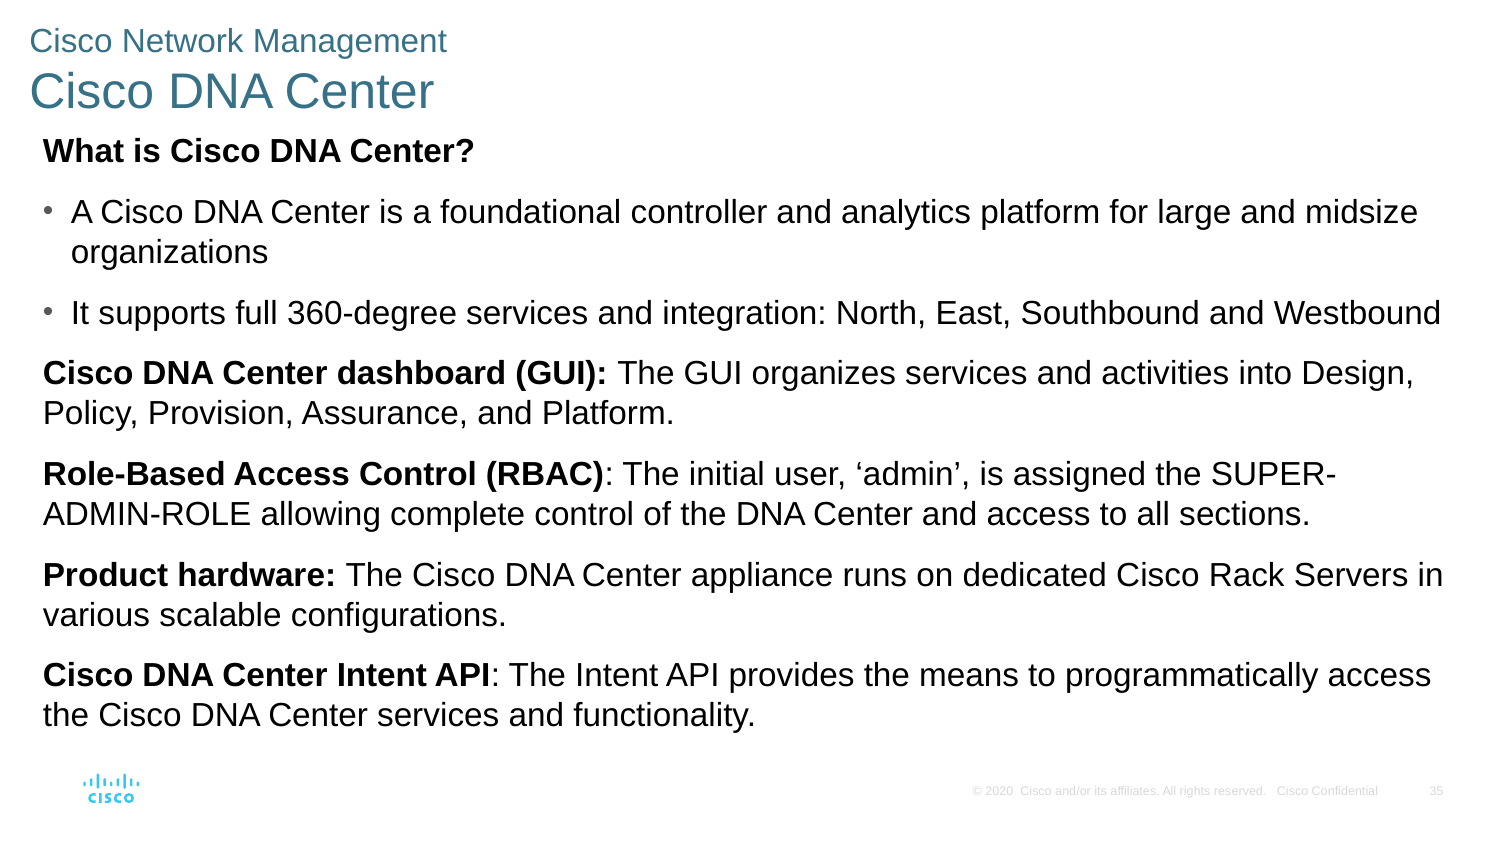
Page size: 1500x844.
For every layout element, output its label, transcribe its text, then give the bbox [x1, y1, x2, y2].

title Cisco Network Management Cisco DNA Center [14, 6, 1474, 131]
list What is Cisco DNA Center? A Cisco DNA Center is a foundational controller and analytics platform for large and midsize organizations It supports full 360-degree services and integration: North, East, Southbound and Westbound Cisco DNA Center dashboard (GUI): The GUI organizes services and activities into Design, Policy, Provision, Assurance, and Platform. Role-Based Access Control (RBAC): The initial user, ‘admin’, is assigned the SUPER-ADMIN-ROLE allowing complete control of the DNA Center and access to all sections. Product hardware: The Cisco DNA Center appliance runs on dedicated Cisco Rack Servers in various scalable configurations. Cisco DNA Center Intent API: The Intent API provides the means to programmatically access the Cisco DNA Center services and functionality. [27, 121, 1484, 781]
